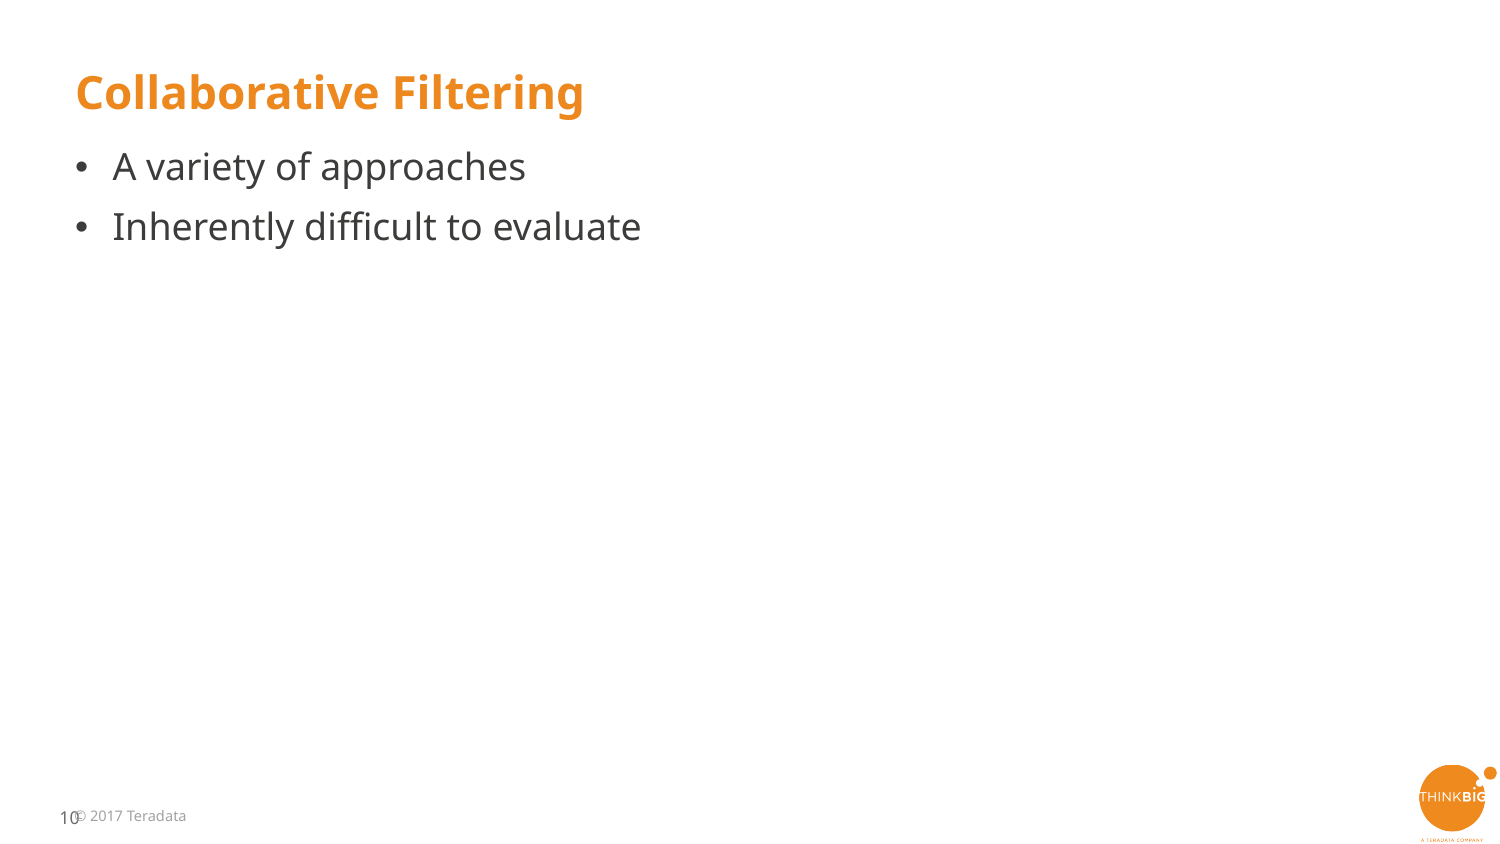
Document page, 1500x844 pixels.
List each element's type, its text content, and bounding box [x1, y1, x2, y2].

picture [1419, 765, 1497, 842]
list A variety of approaches Inherently difficult to evaluate [75, 146, 1425, 748]
slide_number © 2017 Teradata [74, 806, 351, 825]
title Collaborative Filtering [75, 26, 1425, 120]
